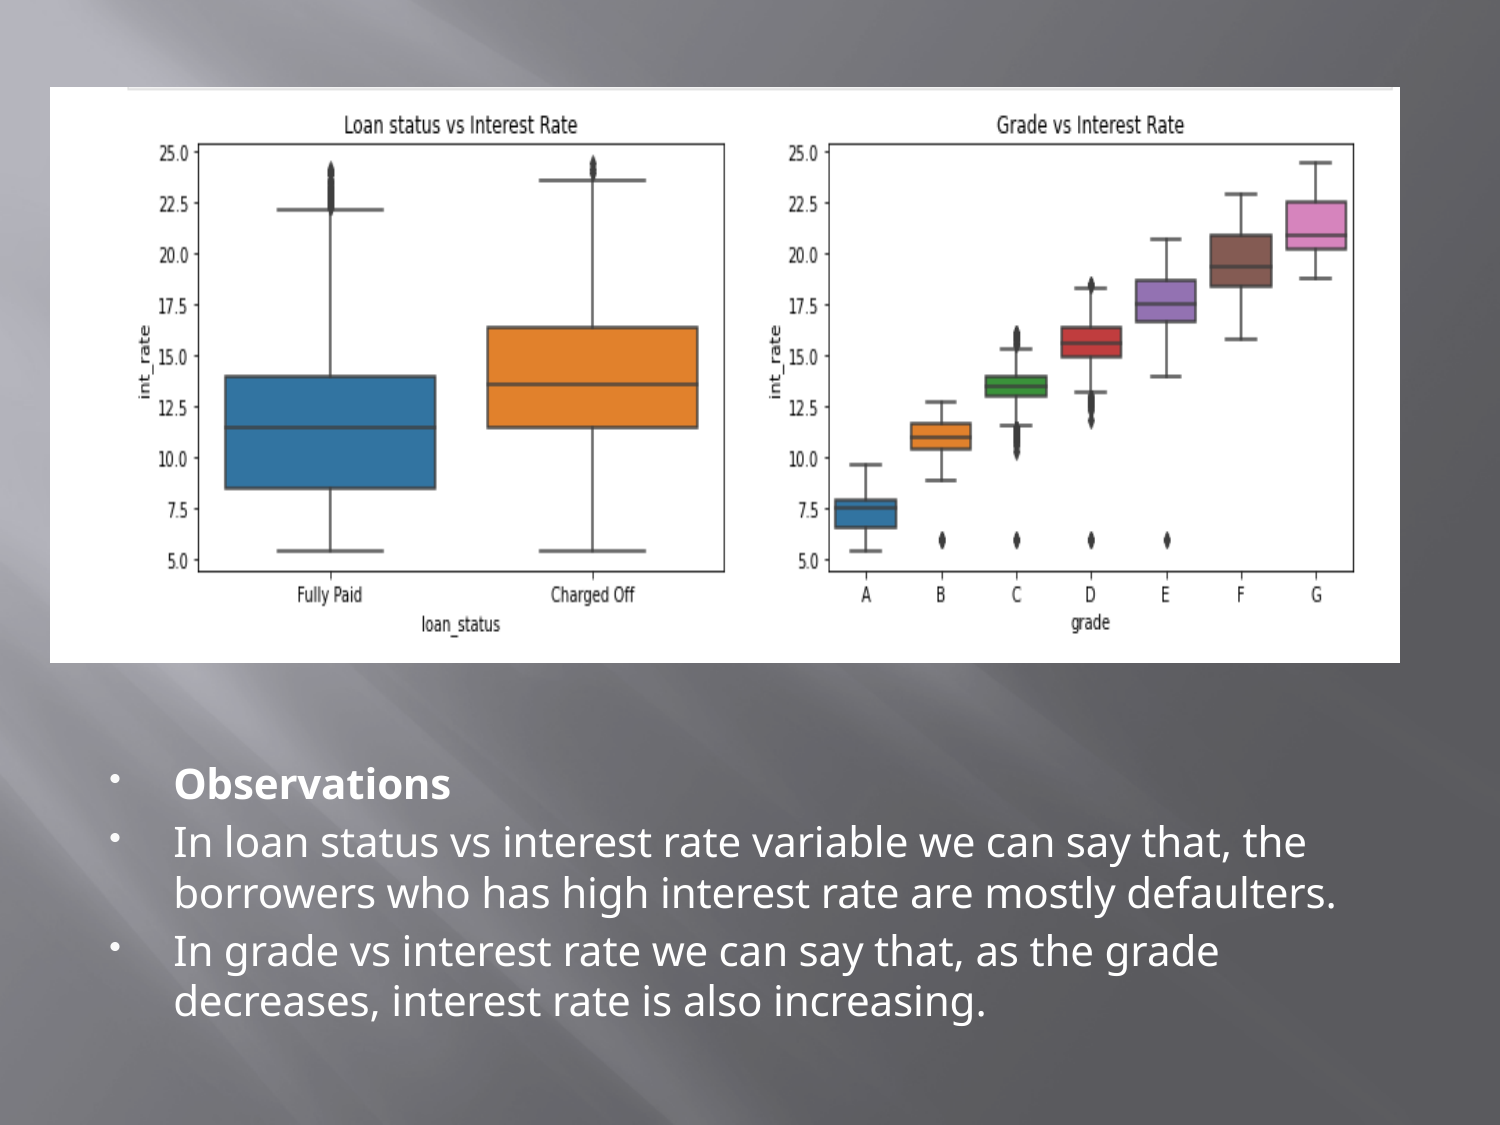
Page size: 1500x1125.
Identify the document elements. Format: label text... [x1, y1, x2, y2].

picture [49, 87, 1401, 663]
list Observations In loan status vs interest rate variable we can say that, the borrowers who has high interest rate are mostly defaulters. In grade vs interest rate we can say that, as the grade decreases, interest rate is also increasing. [75, 750, 1425, 1035]
